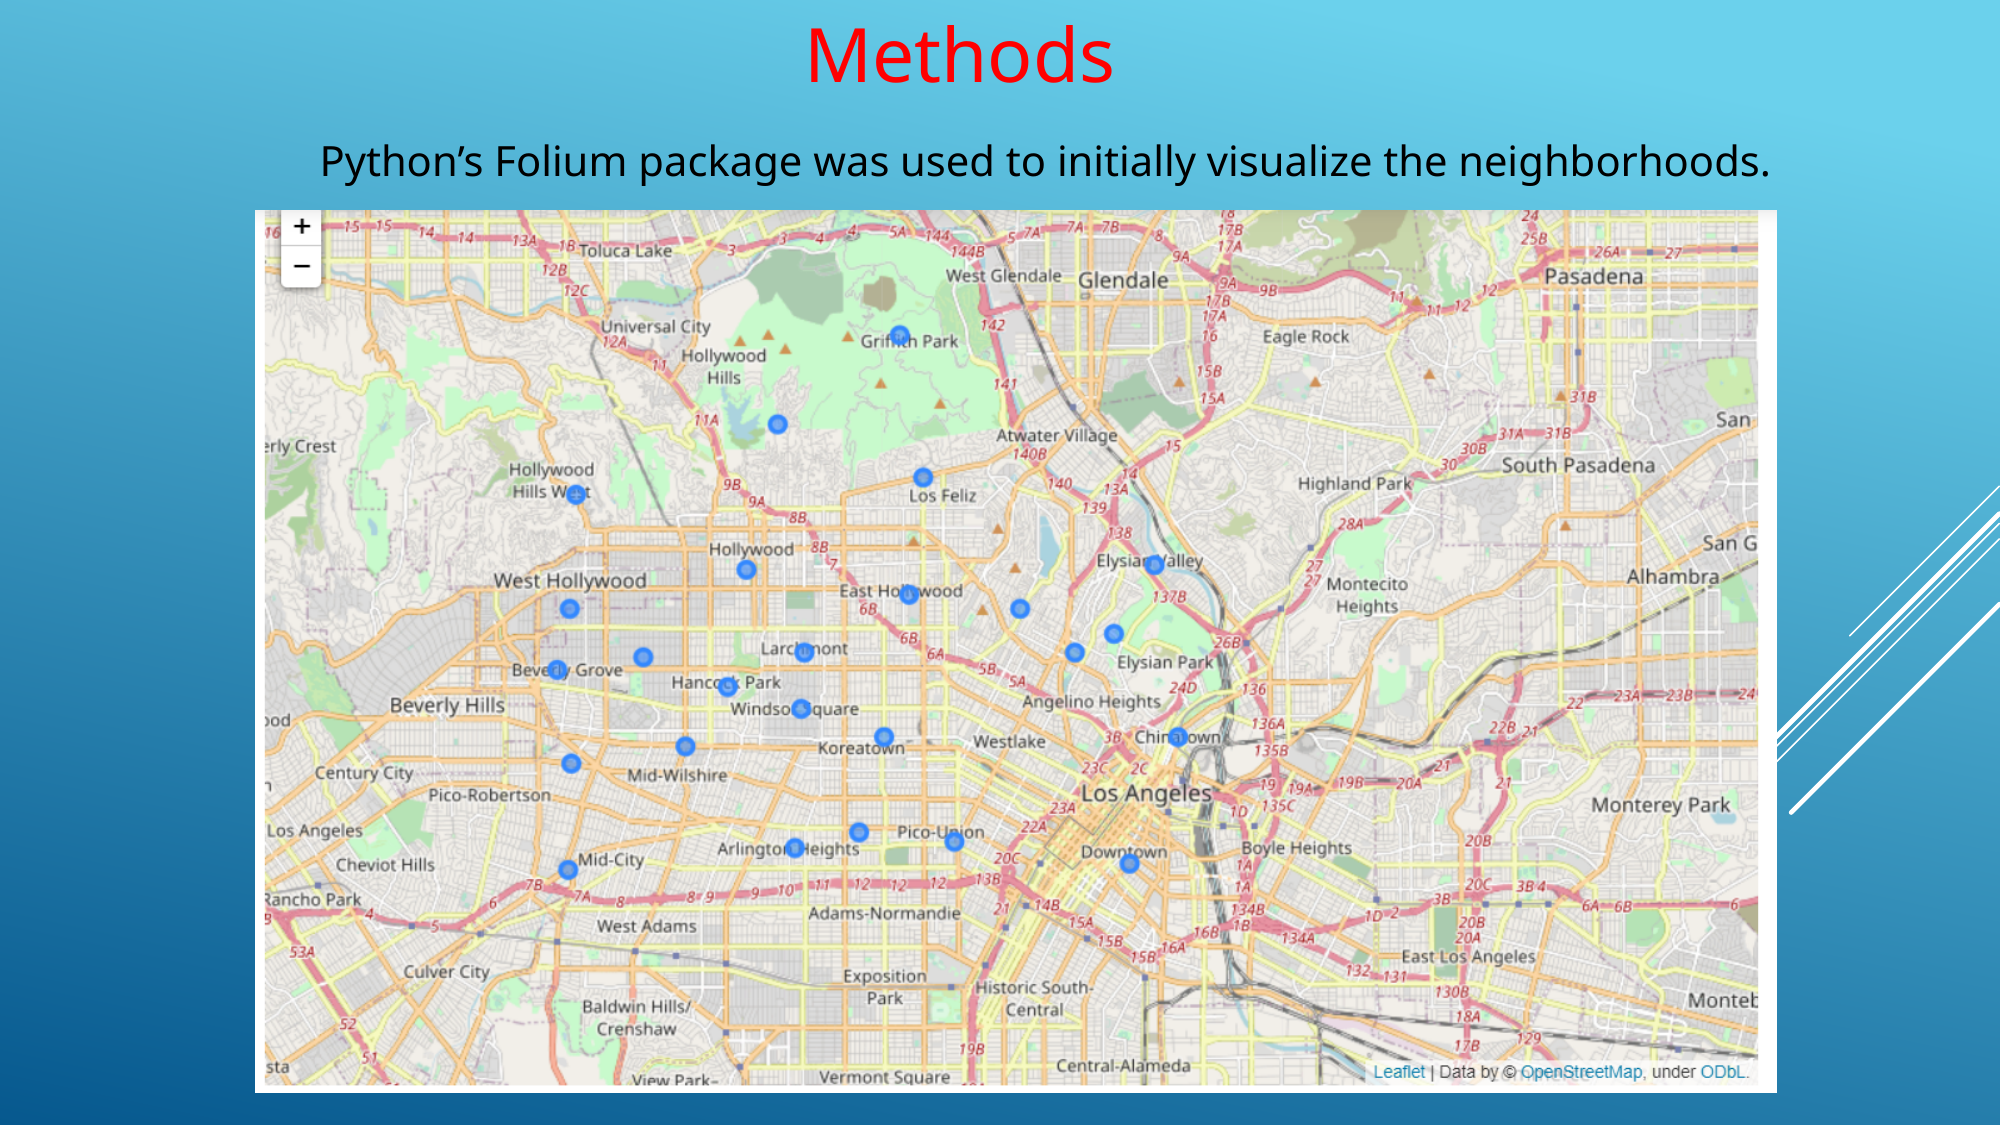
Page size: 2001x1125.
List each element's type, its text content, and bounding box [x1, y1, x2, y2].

text_box Methods [789, 0, 1131, 105]
picture [255, 210, 1777, 1094]
text_box Python’s Folium package was used to initially visualize the neighborhoods. [304, 127, 1798, 193]
